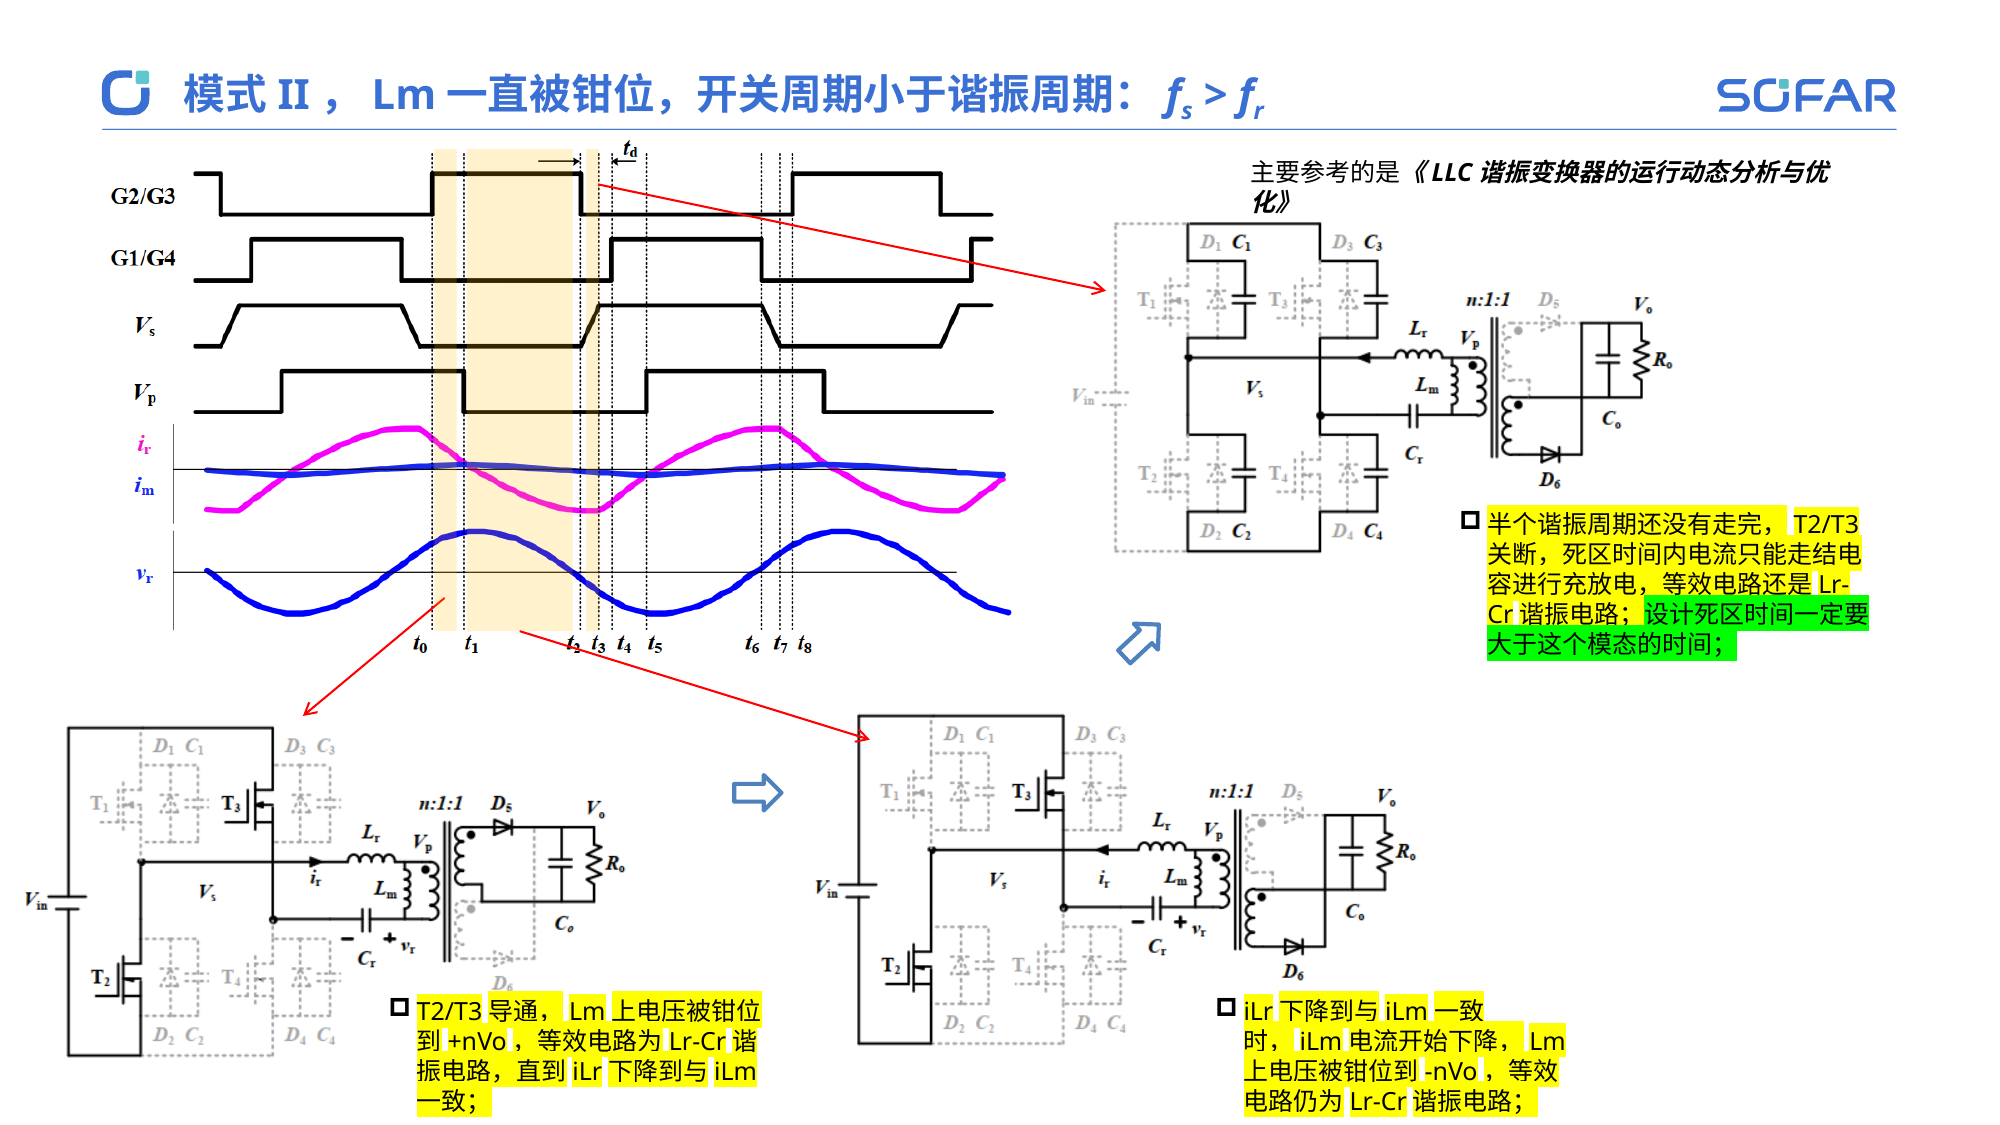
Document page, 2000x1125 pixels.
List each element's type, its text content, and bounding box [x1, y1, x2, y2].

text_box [597, 184, 1107, 292]
picture [810, 703, 1426, 1059]
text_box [519, 630, 871, 740]
picture [102, 78, 1897, 130]
text_box T2/T3导通，Lm上电压被钳位到+nVo，等效电路为Lr-Cr谐振电路，直到iLr下降到与iLm一致； [373, 987, 777, 1091]
list 模式II，Lm一直被钳位，开关周期小于谐振周期：fs > fr [169, 60, 1403, 113]
text_box [1116, 621, 1161, 666]
picture [19, 715, 634, 1071]
picture [1070, 219, 1682, 563]
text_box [302, 597, 445, 717]
text_box iLr下降到与iLm一致时，iLm电流开始下降，Lm上电压被钳位到-nVo，等效电路仍为Lr-Cr谐振电路； [1200, 987, 1586, 1120]
picture [105, 136, 1017, 659]
text_box [732, 773, 784, 813]
text_box 主要参考的是《LLC谐振变换器的运行动态分析与优化》 [1236, 149, 1888, 210]
text_box 半个谐振周期还没有走完，T2/T3关断，死区时间内电流只能走结电容进行充放电，等效电路还是Lr-Cr谐振电路；设计死区时间一定要大于这个模态的时间； [1444, 501, 1888, 668]
